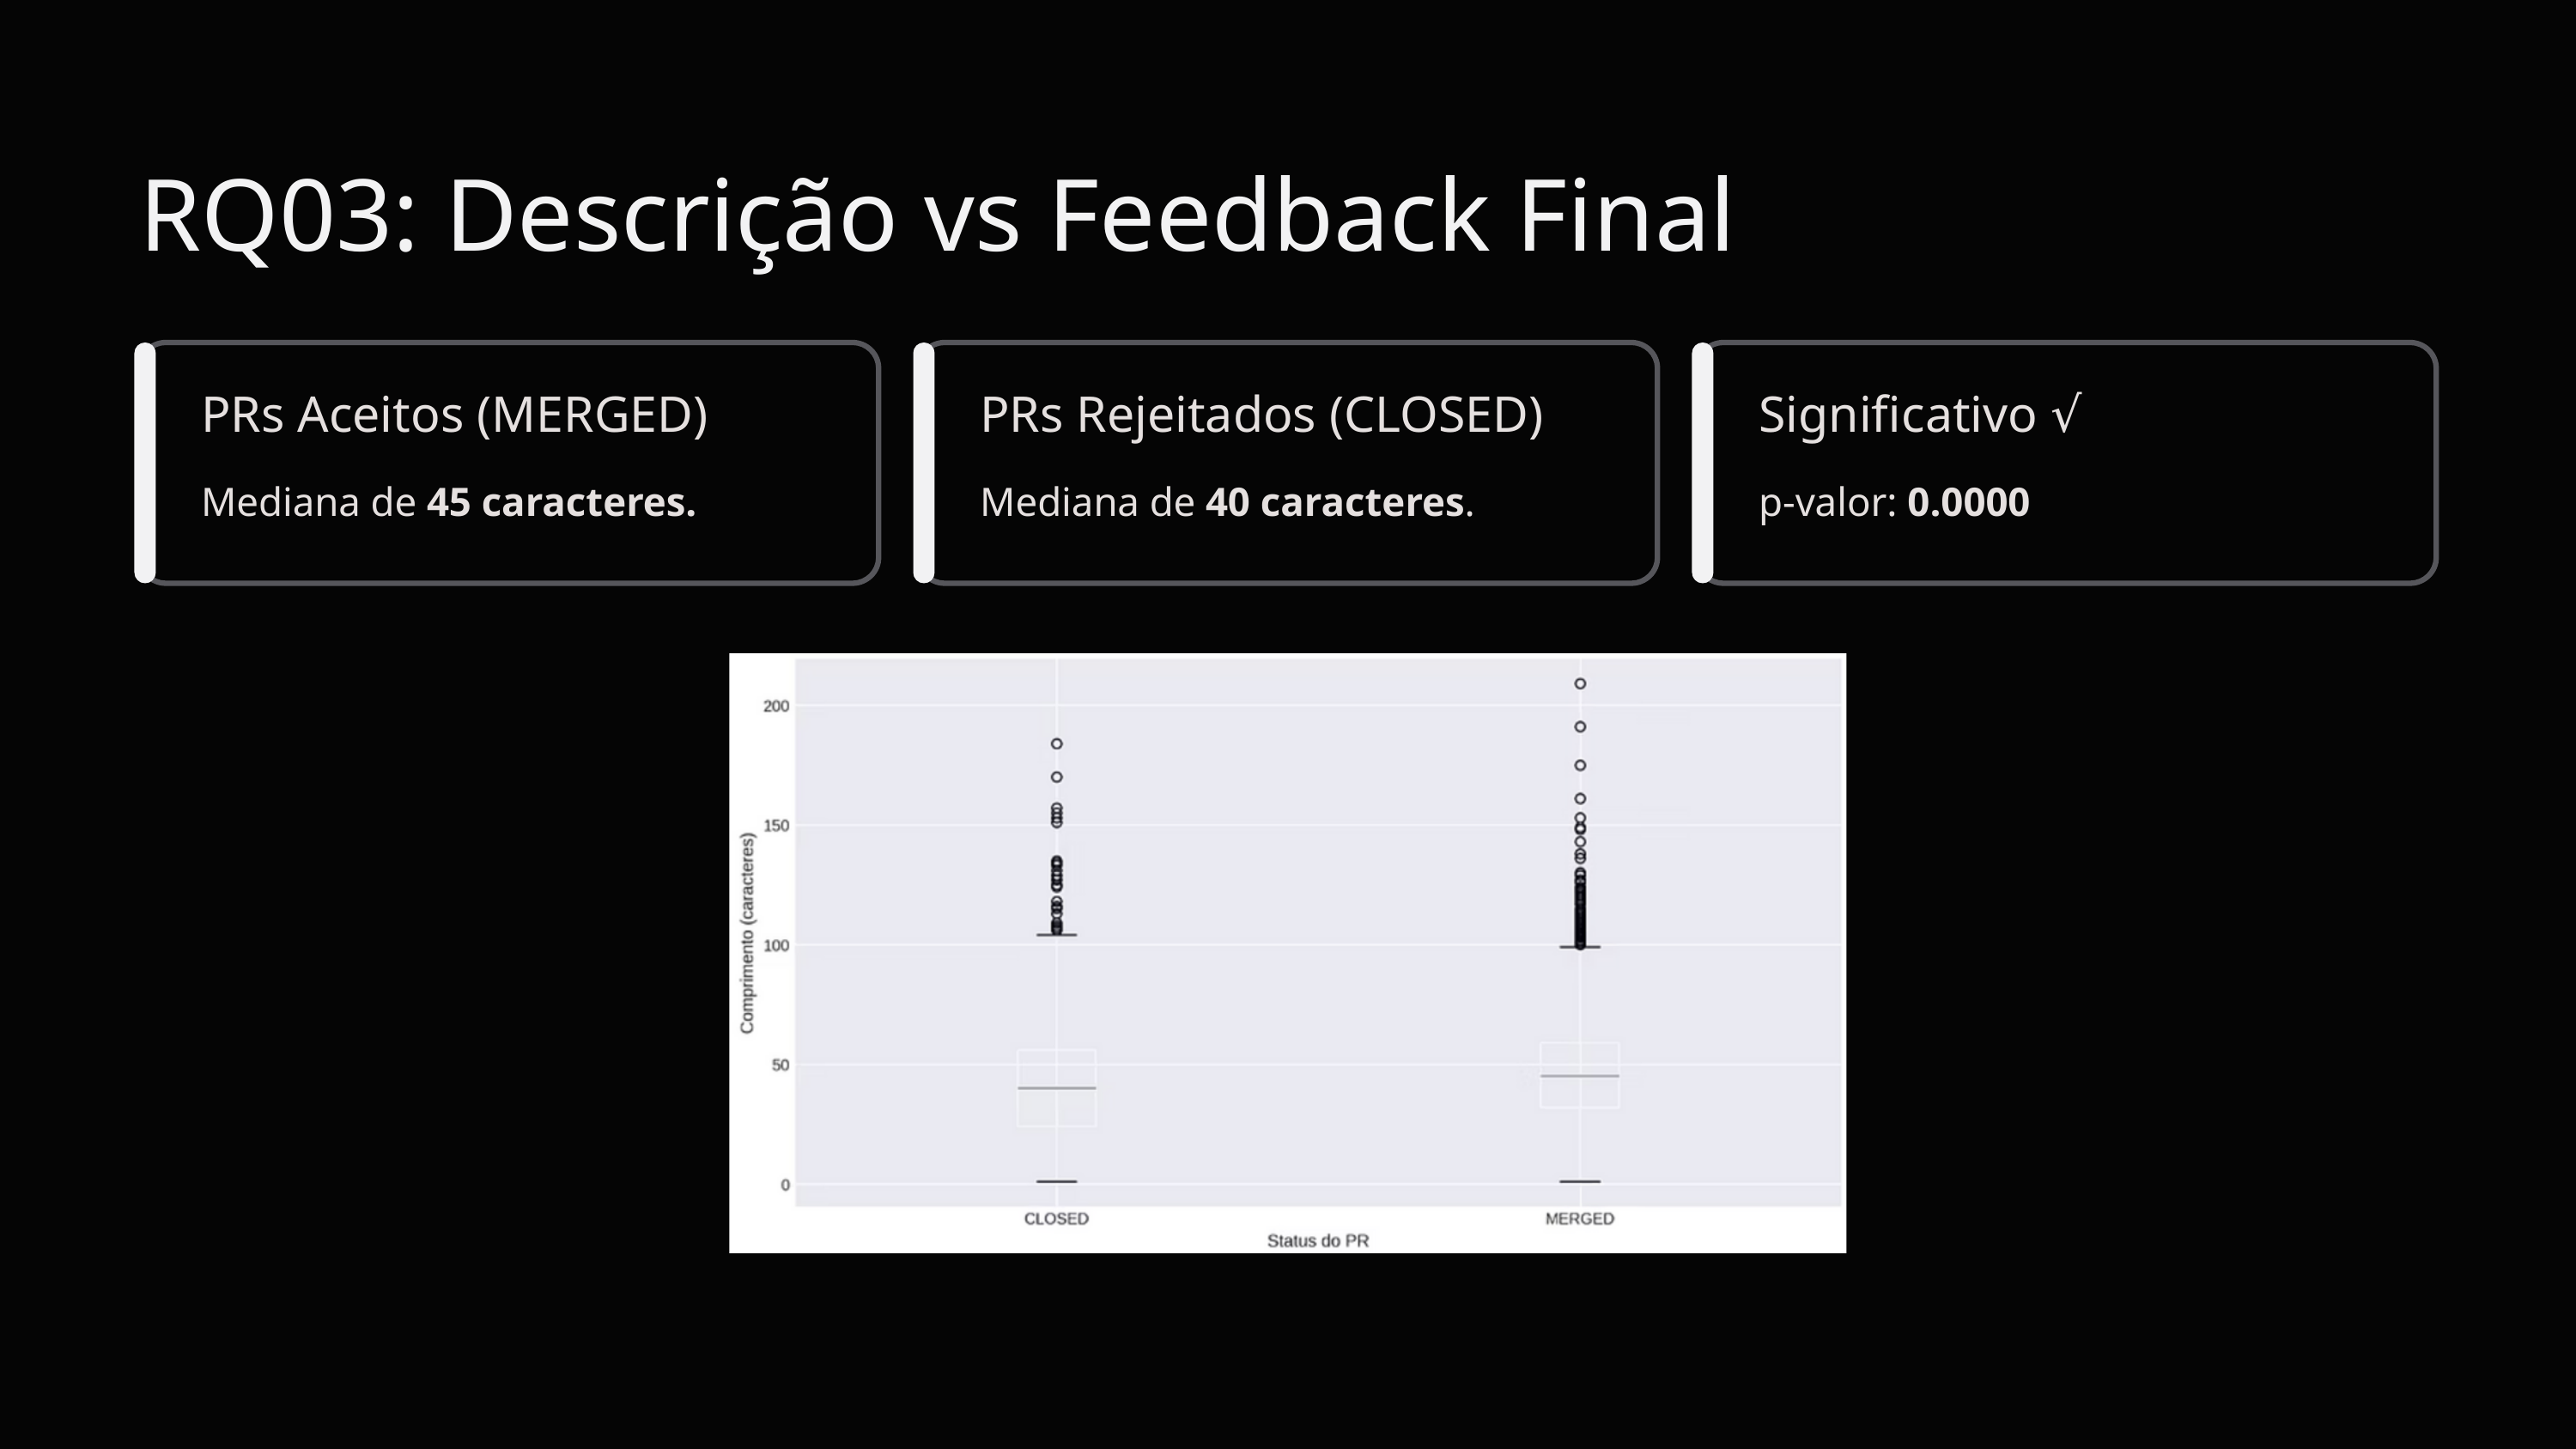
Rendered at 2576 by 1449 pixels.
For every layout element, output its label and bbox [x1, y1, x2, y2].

text_box [1692, 342, 1714, 584]
text_box [913, 342, 935, 584]
text_box [915, 339, 1661, 586]
text_box [0, 0, 2576, 1449]
text_box [1694, 339, 2439, 586]
text_box [729, 653, 1847, 1253]
text_box [137, 339, 882, 586]
text_box [134, 342, 156, 584]
